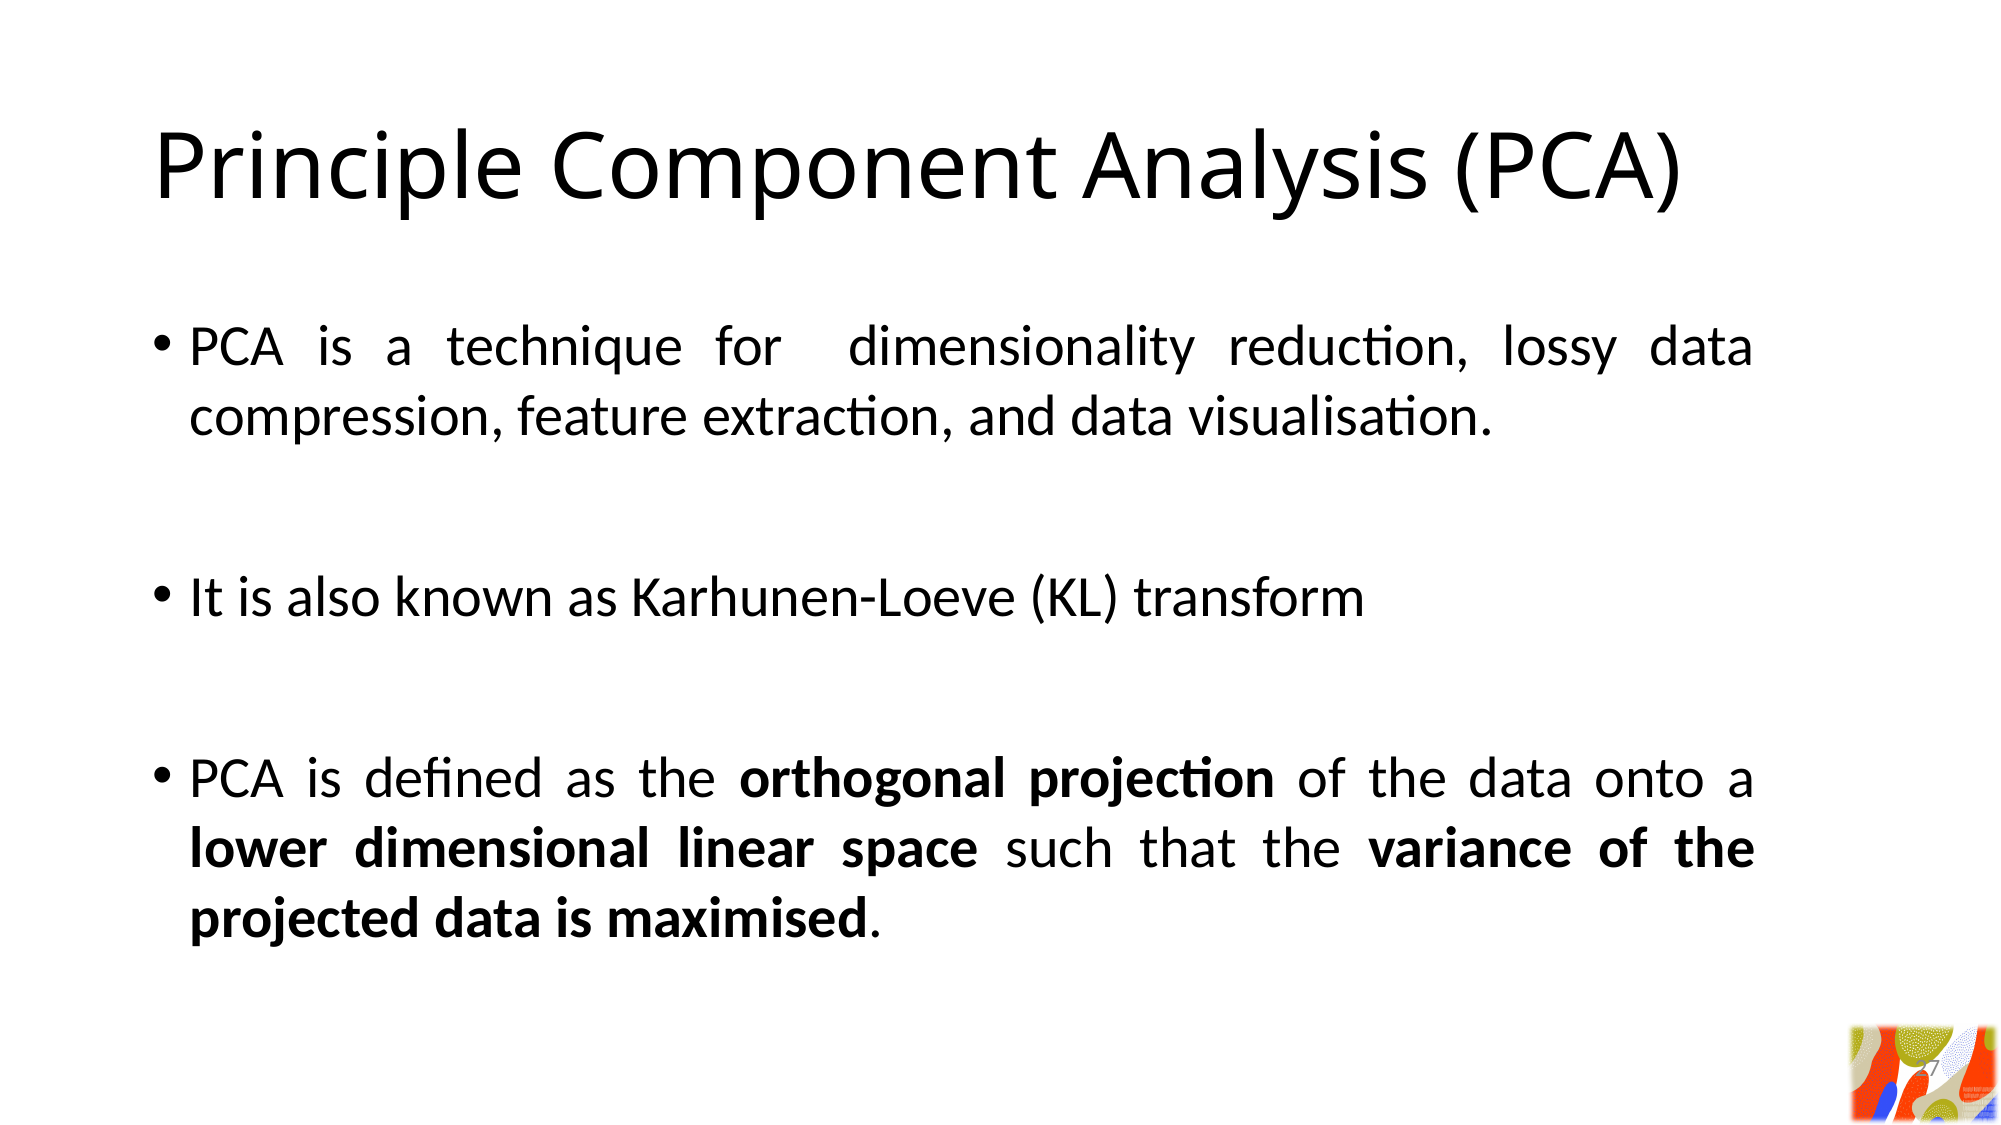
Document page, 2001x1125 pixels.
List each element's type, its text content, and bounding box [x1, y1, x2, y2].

slide_number 27 [1505, 1036, 1956, 1097]
title Principle Component Analysis (PCA) [137, 59, 1863, 278]
picture [1854, 1030, 1992, 1117]
list PCA is a technique for dimensionality reduction, lossy data compression, feature extraction, and data visualisation. It is also known as Karhunen-Loeve (KL) transform PCA is defined as the orthogonal projection of the data onto a lower dimensional linear space such that the variance of the projected data is maximised. [137, 299, 1771, 1014]
